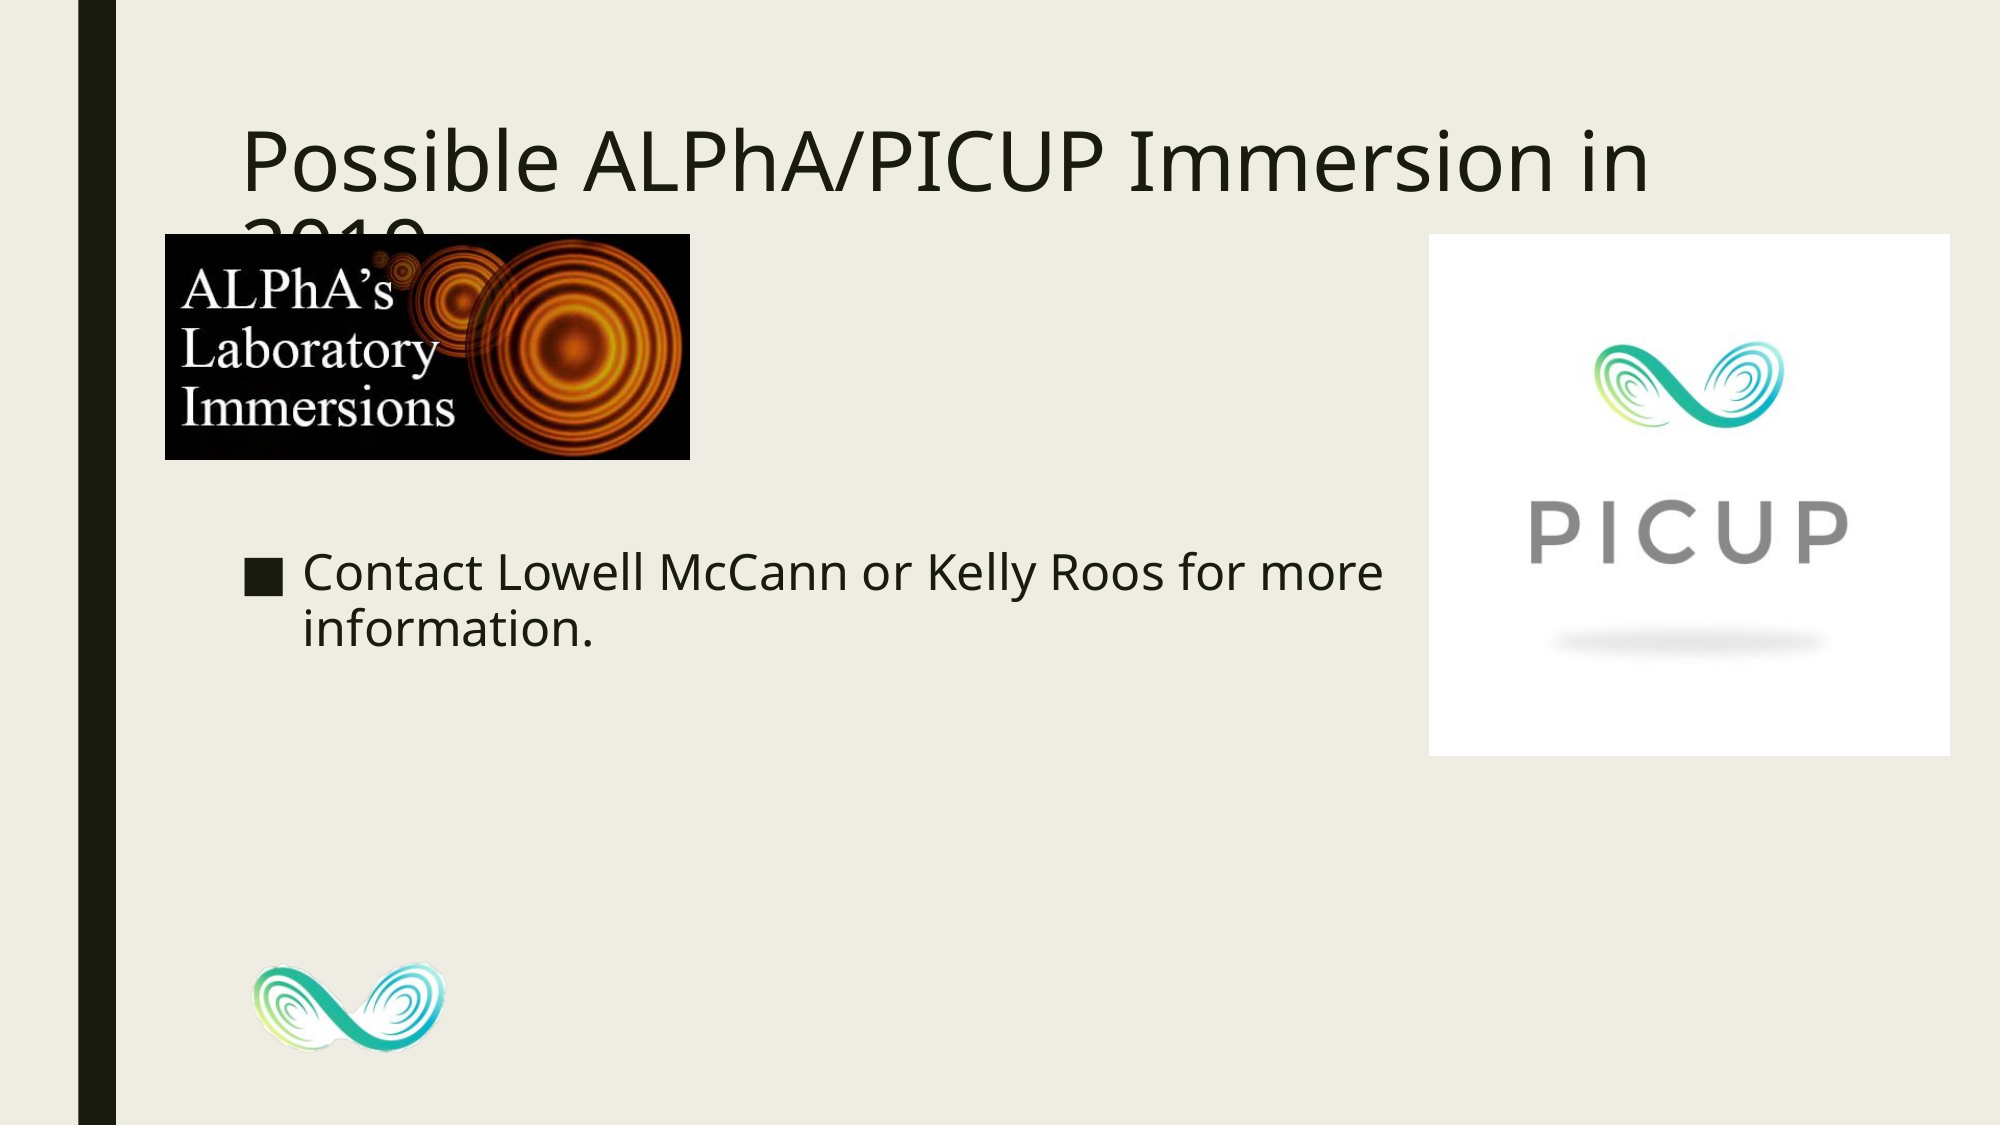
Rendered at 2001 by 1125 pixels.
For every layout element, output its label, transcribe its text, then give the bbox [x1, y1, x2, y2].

title Possible ALPhA/PICUP Immersion in 2019 [225, 112, 1800, 357]
picture [169, 904, 505, 1098]
picture [164, 234, 690, 460]
list Contact Lowell McCann or Kelly Roos for more information. [225, 537, 1430, 1125]
picture [1429, 234, 1950, 756]
